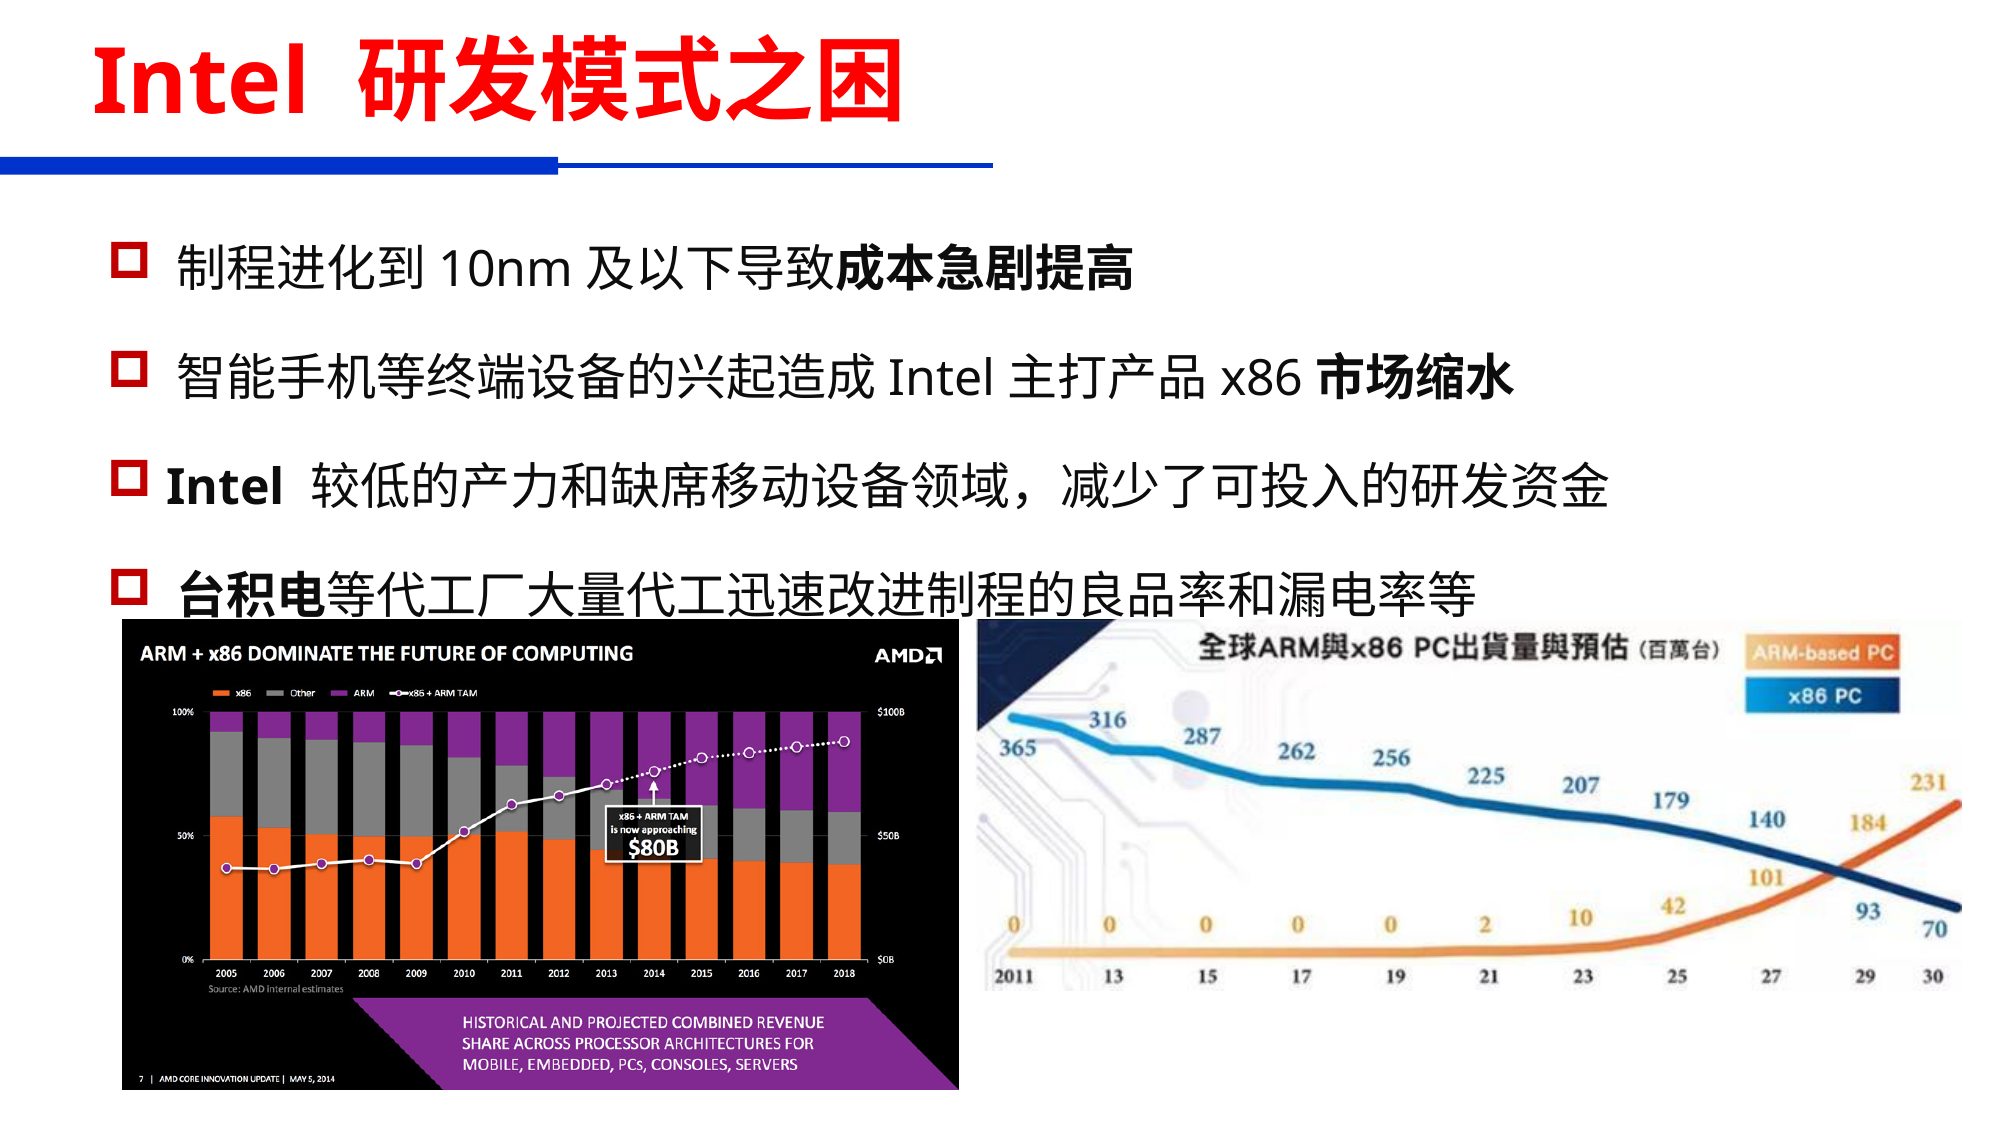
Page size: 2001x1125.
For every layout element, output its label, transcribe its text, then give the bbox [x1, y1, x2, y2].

picture [975, 619, 1962, 991]
list 制程进化到10nm及以下导致成本急剧提高 智能手机等终端设备的兴起造成Intel主打产品x86市场缩水 Intel 较低的产力和缺席移动设备领域，减少了可投入的研发资金 台积电等代工厂大量代工迅速改进制程的良品率和漏电率等 [92, 204, 1962, 1091]
picture [122, 619, 959, 1091]
title Intel 研发模式之困 [77, 29, 1988, 139]
